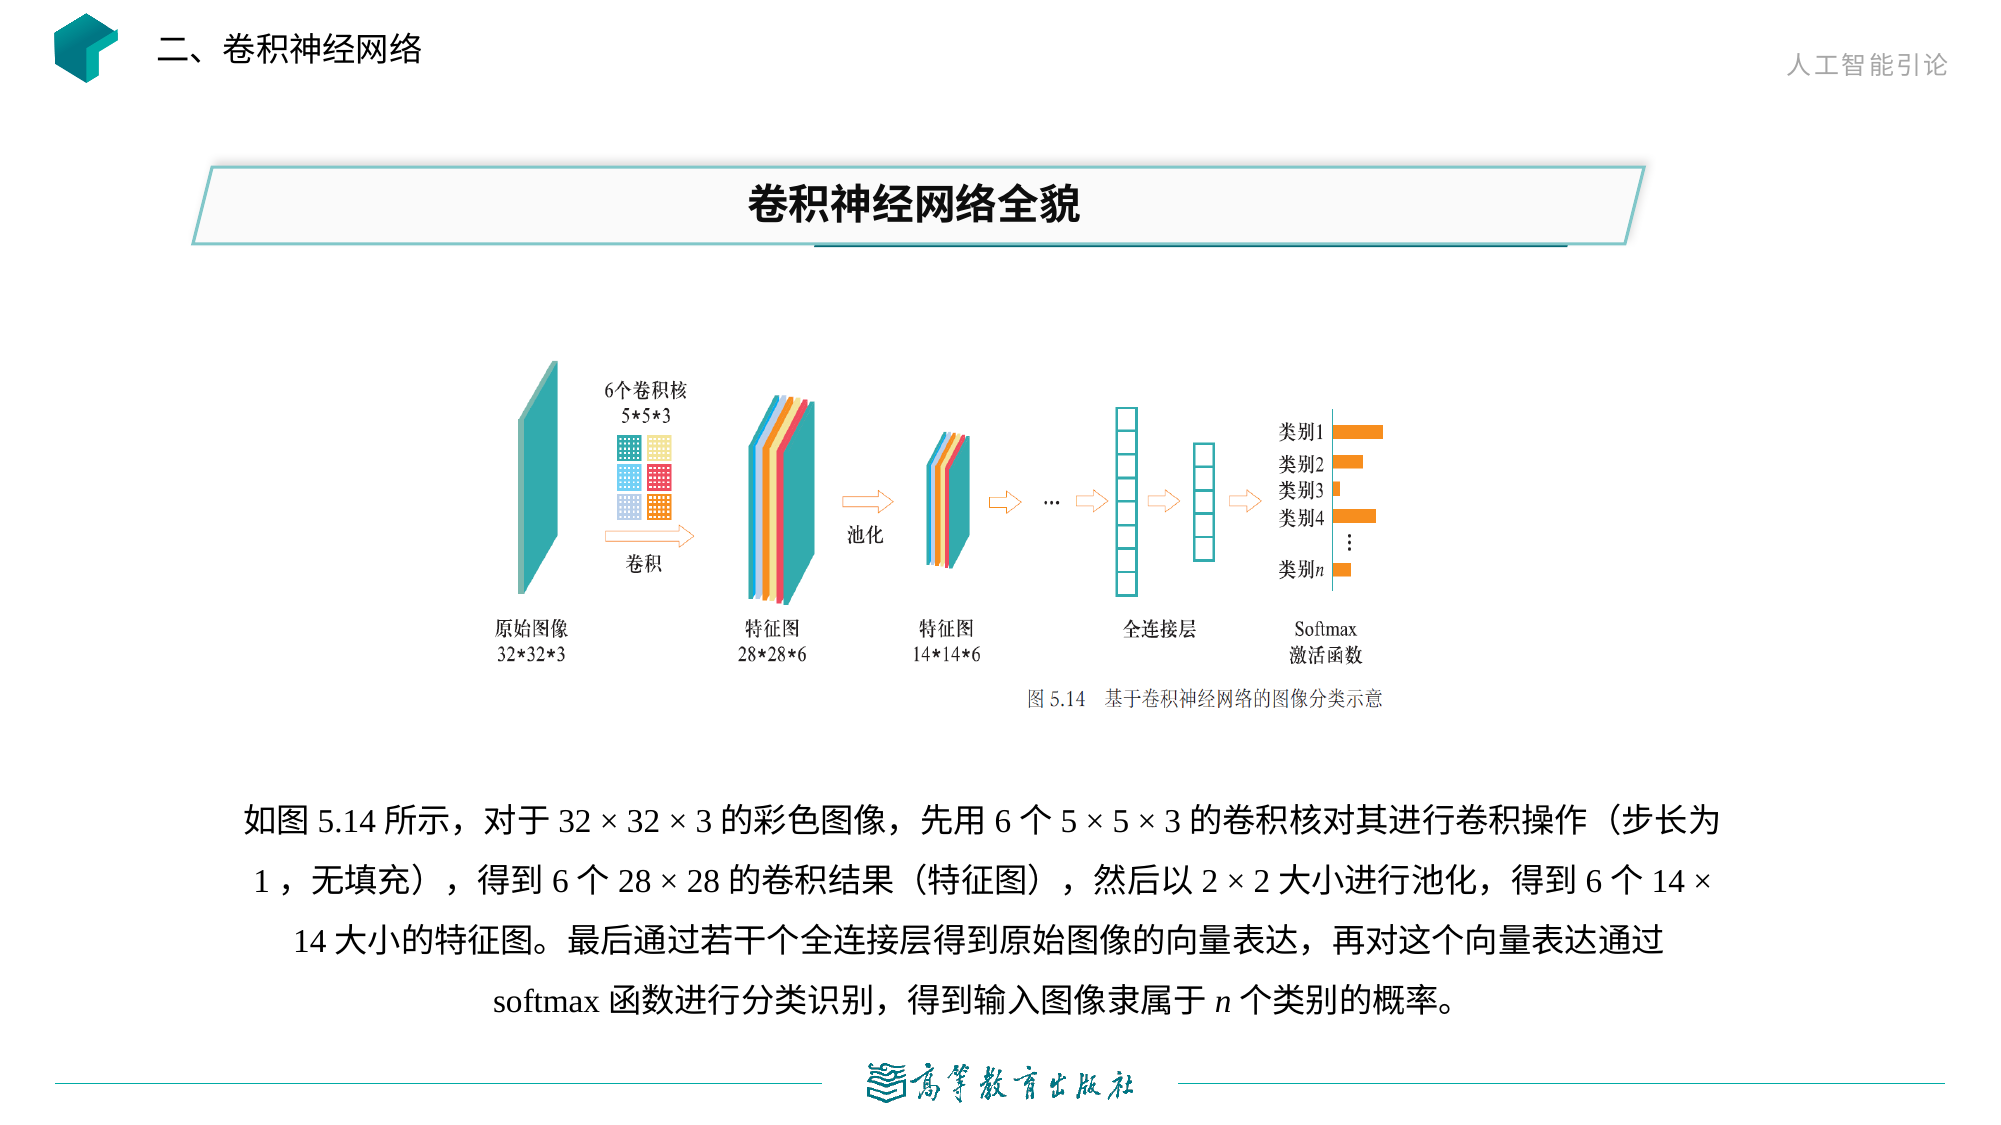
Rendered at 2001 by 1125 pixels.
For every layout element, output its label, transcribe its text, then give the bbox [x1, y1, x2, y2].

picture [867, 1063, 1133, 1103]
text_box 如图5.14所示，对于32 × 32 × 3的彩色图像，先用6个5 × 5 × 3的卷积核对其进行卷积操作（步长为1，无填充），得到6个28 × 28的卷积结果（特征图），然后以2 × 2大小进行池化，得到6个14 × 14大小的特征图。最后通过若干个全连接层得到原始图像的向量表达，再对这个向量表达通过softmax函数进行分类识别，得到输入图像隶属于n个类别的概率。 [228, 772, 1737, 1027]
text_box 二、卷积神经网络 [141, 21, 438, 76]
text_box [192, 167, 1667, 248]
picture [470, 334, 1435, 722]
